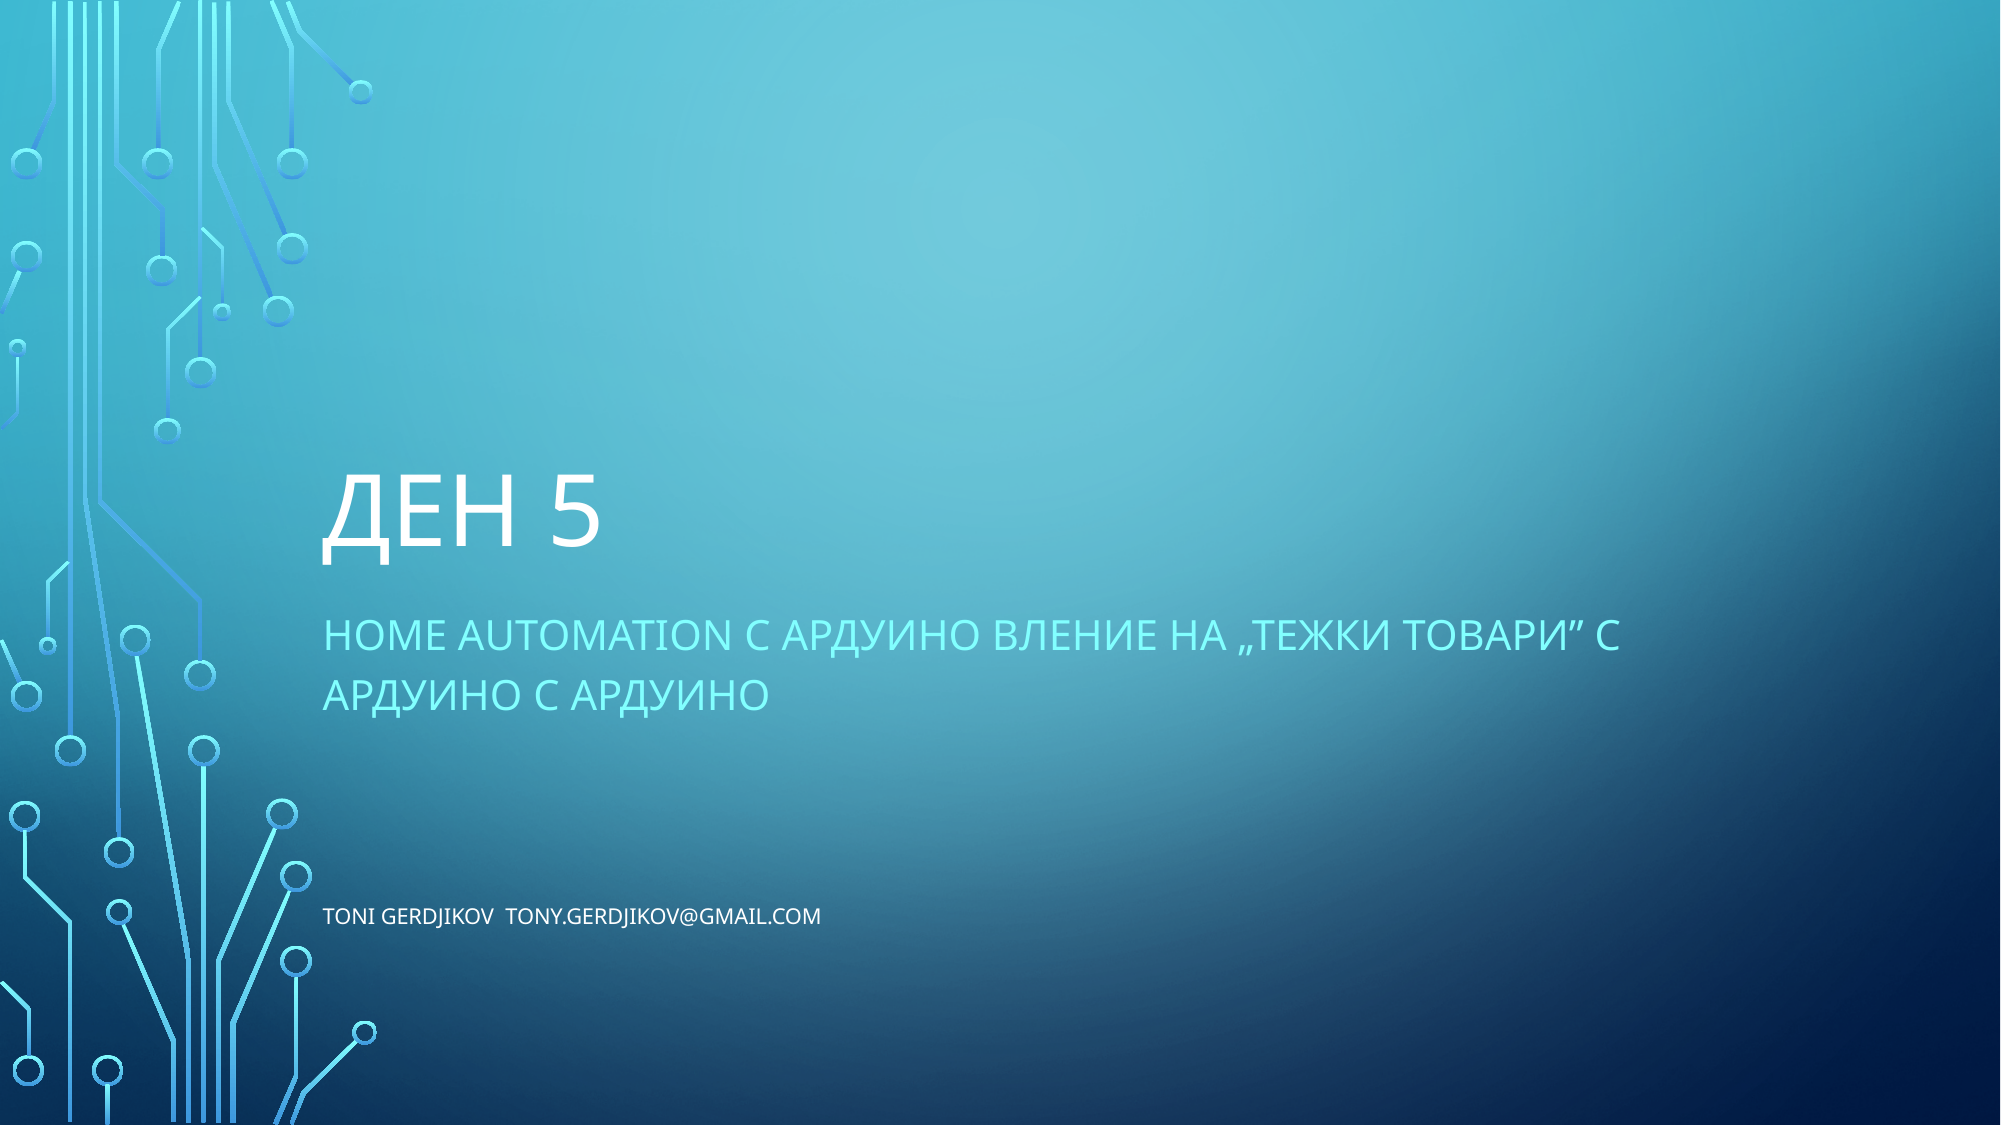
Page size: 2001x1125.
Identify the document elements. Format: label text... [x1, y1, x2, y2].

subtitle Home Automation с Ардуино вление на „тежки товари” с Ардуино с Ардуино [307, 590, 1750, 863]
title Ден 5 [307, 184, 1750, 576]
footer Toni Gerdjikov tony.gerdjikov@gmail.com [307, 887, 1149, 948]
